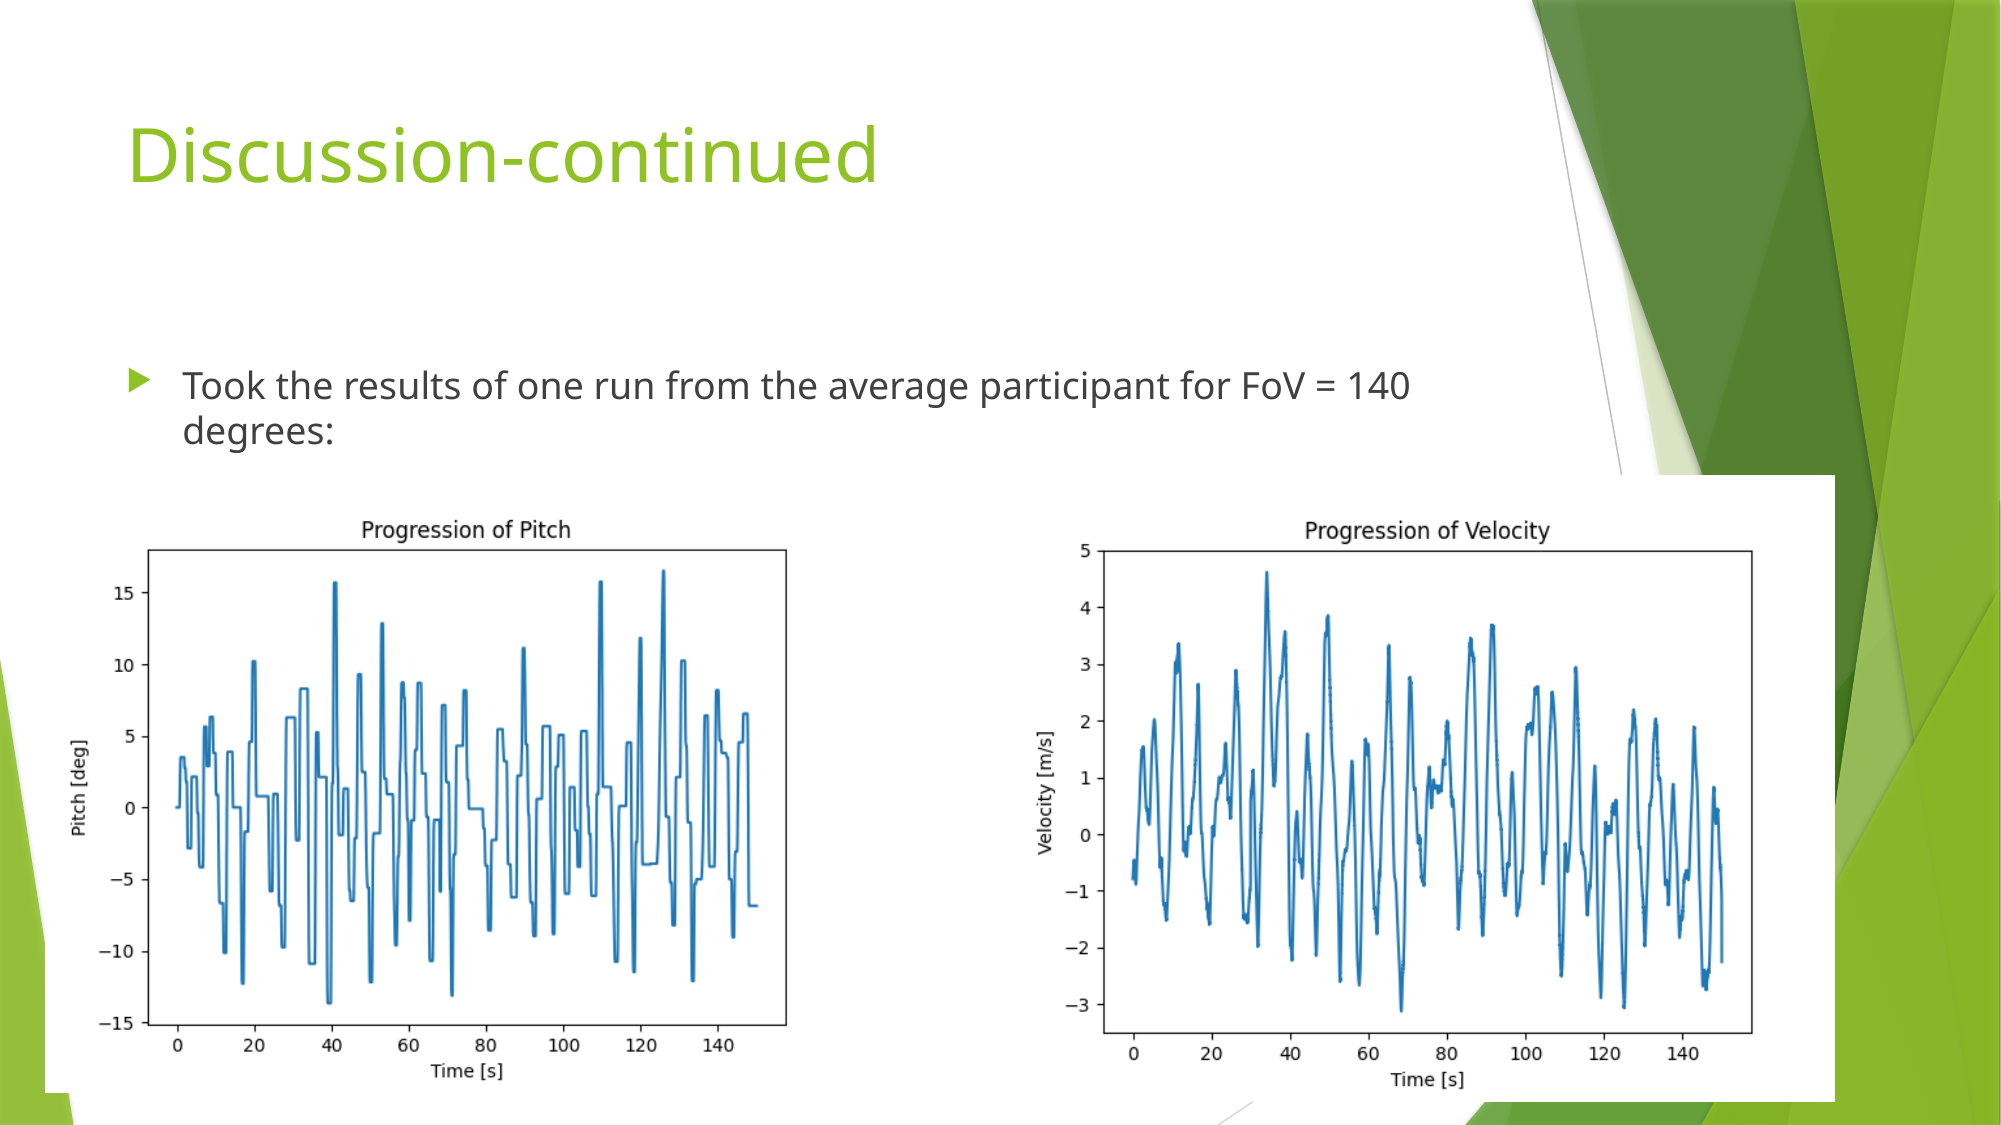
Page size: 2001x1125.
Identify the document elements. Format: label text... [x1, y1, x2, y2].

title Discussion-continued [111, 99, 1522, 317]
picture [45, 475, 869, 1093]
picture [999, 475, 1835, 1103]
list Took the results of one run from the average participant for FoV = 140 degrees: [111, 354, 1522, 992]
